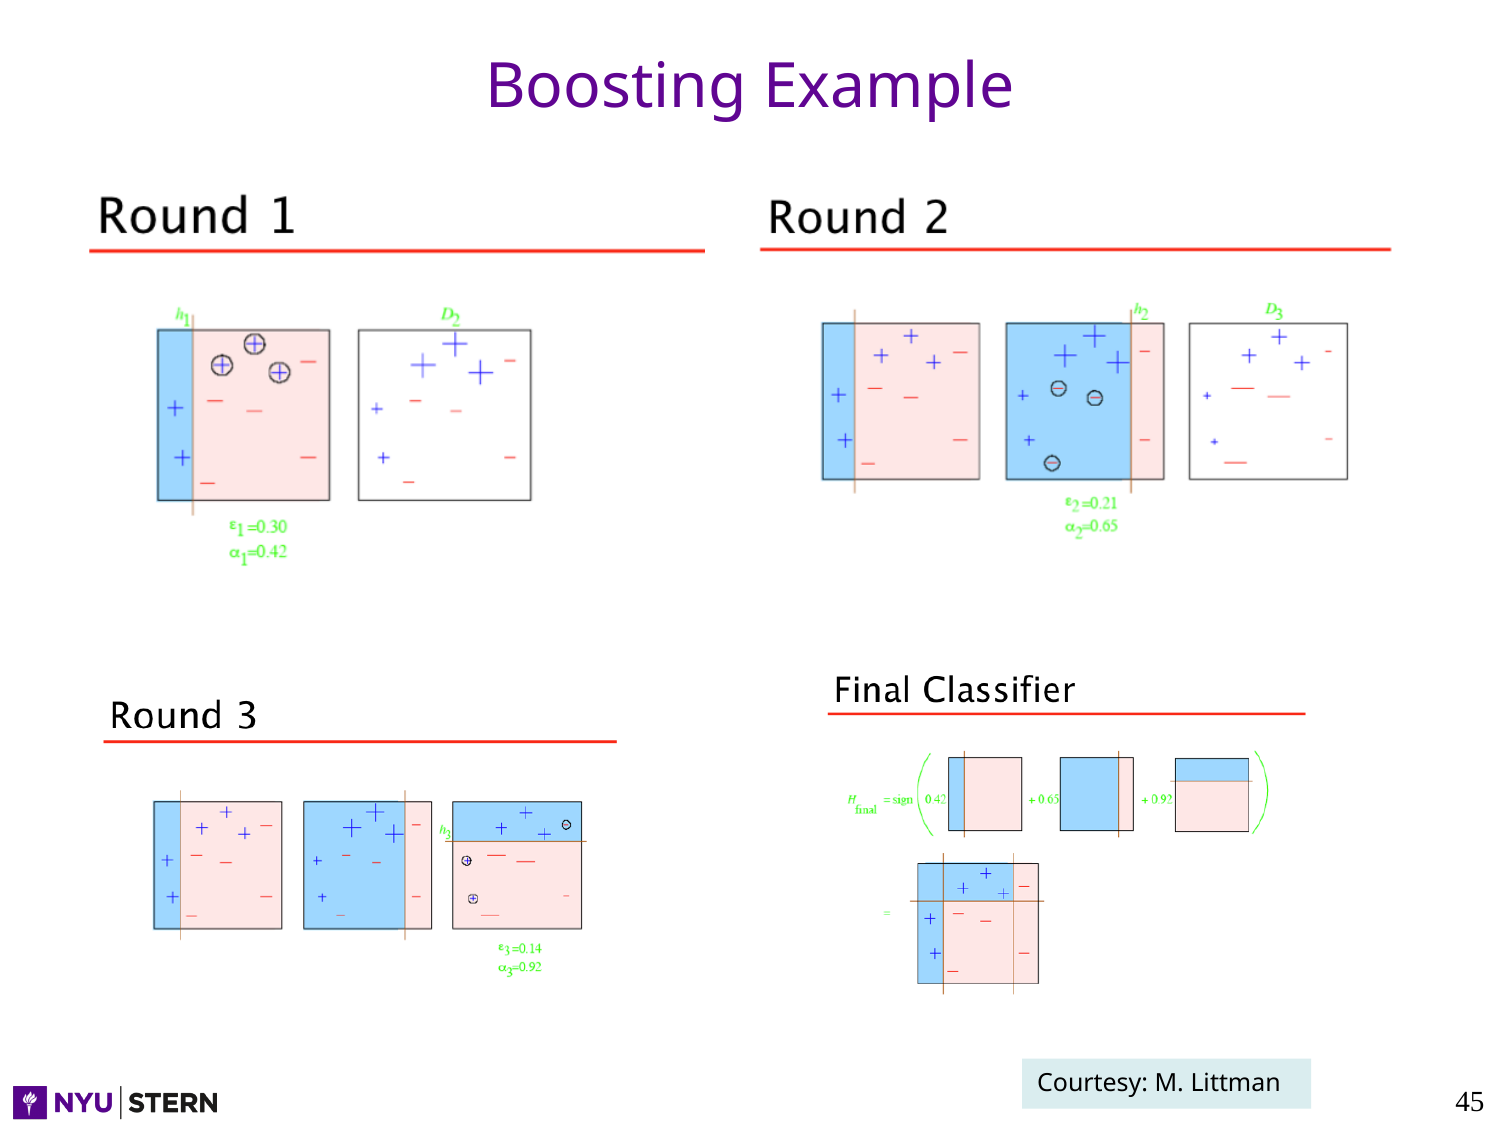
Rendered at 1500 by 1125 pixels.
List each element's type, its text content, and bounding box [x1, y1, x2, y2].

title Boosting Example [75, 22, 1425, 142]
picture [784, 644, 1330, 1059]
slide_number 45 [1423, 1074, 1500, 1125]
picture [707, 164, 1426, 594]
list Courtesy: M. Littman [1022, 1067, 1312, 1109]
picture [0, 149, 706, 1125]
